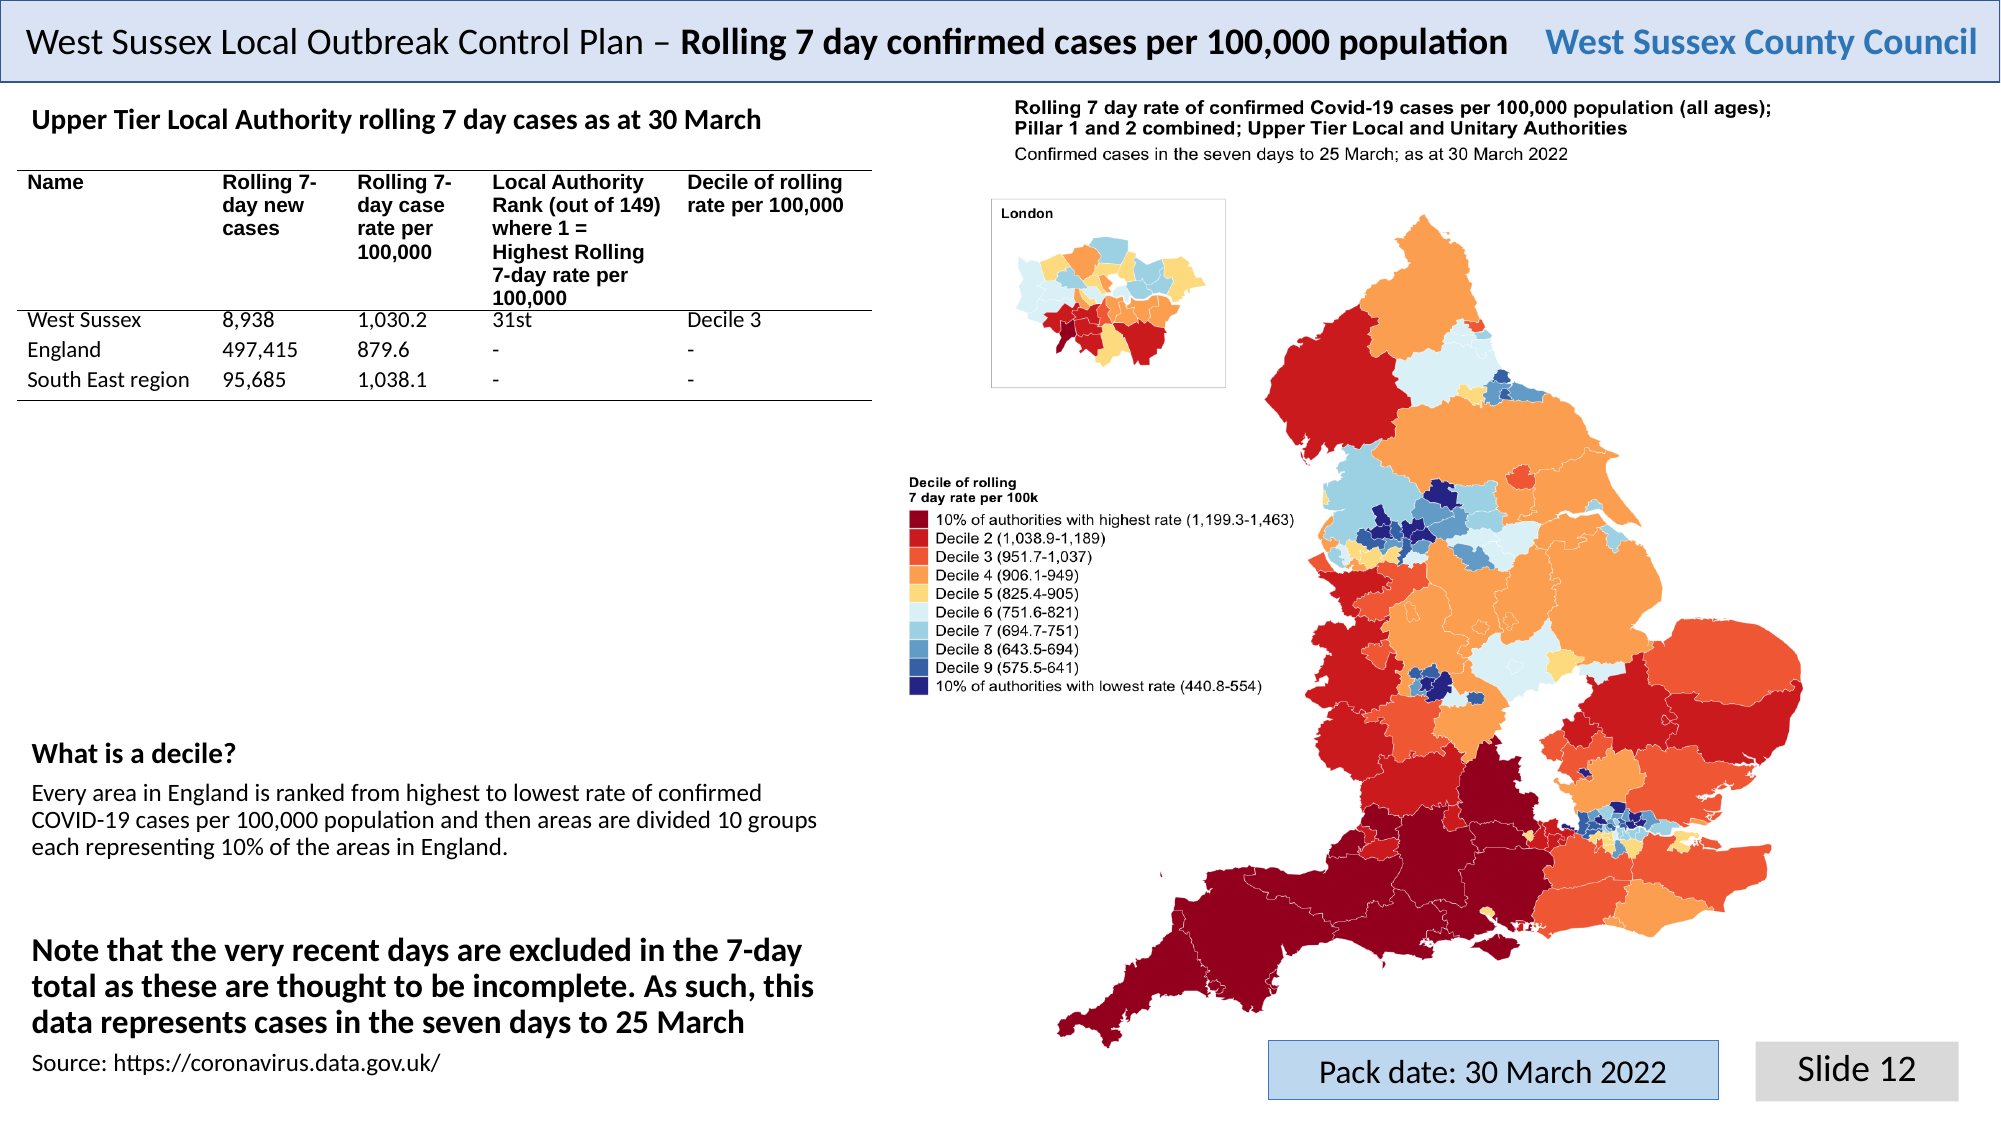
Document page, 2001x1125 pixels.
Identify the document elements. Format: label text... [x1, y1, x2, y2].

list Source: https://coronavirus.data.gov.uk/ [17, 1042, 660, 1103]
picture [895, 91, 1959, 1104]
table_cell 879.6 [347, 340, 482, 370]
table_cell England [17, 340, 212, 370]
table_cell - [482, 340, 677, 370]
table_header Rolling 7-day case rate per 100,000 [347, 171, 482, 310]
table_cell 1,030.2 [347, 311, 482, 340]
list Upper Tier Local Authority rolling 7 day cases as at 30 March [16, 97, 895, 173]
table_cell South East region [17, 370, 212, 400]
list What is a decile? [16, 731, 562, 772]
table_cell 497,415 [212, 340, 347, 370]
list Note that the very recent days are excluded in the 7-day total as these are thought to be incomplete. As such, this data represents cases in the seven days to 25 March [16, 925, 853, 1006]
table_cell - [677, 340, 872, 370]
table_cell 95,685 [212, 370, 347, 400]
table_header Rolling 7-day new cases [212, 171, 347, 310]
table_cell Decile 3 [677, 311, 872, 340]
table_cell 1,038.1 [347, 370, 482, 400]
table_cell 8,938 [212, 311, 347, 340]
table_header Decile of rolling rate per 100,000 [677, 171, 872, 310]
table_cell - [482, 370, 677, 400]
table_header Local Authority Rank (out of 149) where 1 = Highest Rolling 7-day rate per 100,000 [482, 171, 677, 310]
table_cell West Sussex [17, 311, 212, 340]
table_header Name [17, 171, 212, 310]
table_cell 31st [482, 311, 677, 340]
list Every area in England is ranked from highest to lowest rate of confirmed COVID-19 cases per 100,000 population and then areas are divided 10 groups each representing 10% of the areas in England. [16, 772, 853, 900]
table_cell - [677, 370, 872, 400]
